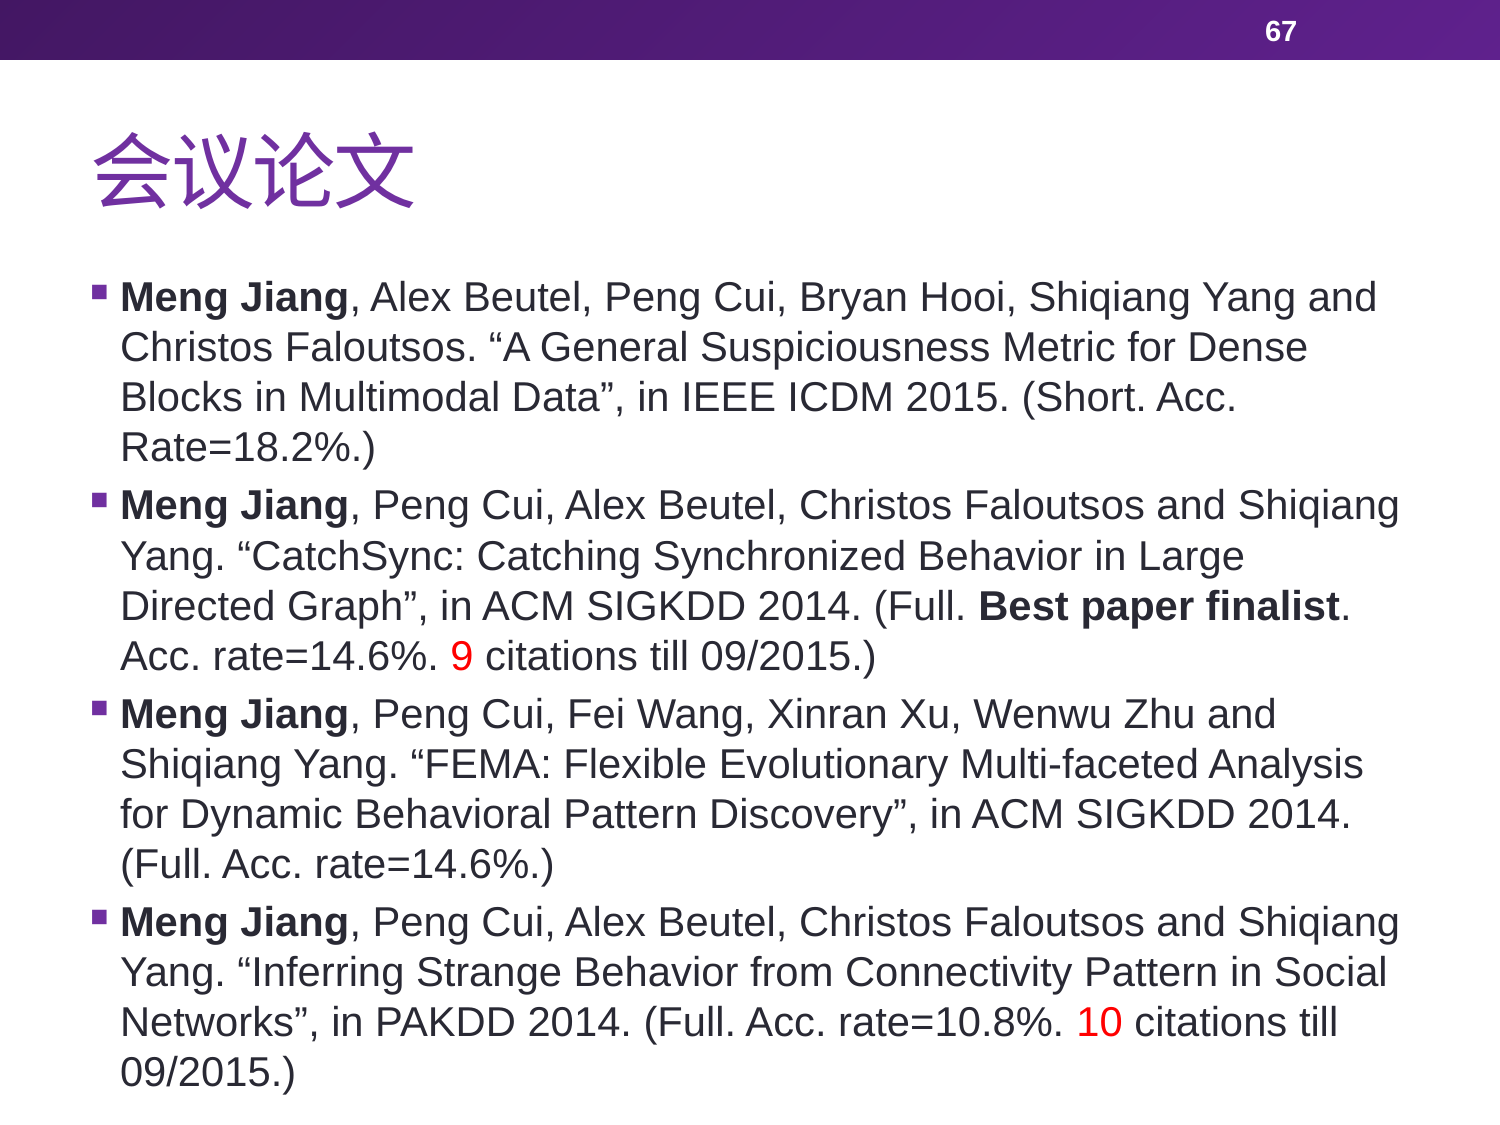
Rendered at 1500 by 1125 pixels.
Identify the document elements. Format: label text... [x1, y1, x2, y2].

list Meng Jiang, Alex Beutel, Peng Cui, Bryan Hooi, Shiqiang Yang and Christos Faloutsos. “A General Suspiciousness Metric for Dense Blocks in Multimodal Data”, in IEEE ICDM 2015. (Short. Acc. Rate=18.2%.) Meng Jiang, Peng Cui, Alex Beutel, Christos Faloutsos and Shiqiang Yang. “CatchSync: Catching Synchronized Behavior in Large Directed Graph”, in ACM SIGKDD 2014. (Full. Best paper finalist. Acc. rate=14.6%. 9 citations till 09/2015.) Meng Jiang, Peng Cui, Fei Wang, Xinran Xu, Wenwu Zhu and Shiqiang Yang. “FEMA: Flexible Evolutionary Multi-faceted Analysis for Dynamic Behavioral Pattern Discovery”, in ACM SIGKDD 2014. (Full. Acc. rate=14.6%.) Meng Jiang, Peng Cui, Alex Beutel, Christos Faloutsos and Shiqiang Yang. “Inferring Strange Behavior from Connectivity Pattern in Social Networks”, in PAKDD 2014. (Full. Acc. rate=10.8%. 10 citations till 09/2015.) [75, 262, 1425, 1063]
title 会议论文 [75, 87, 1425, 250]
slide_number 67 [1250, 3, 1425, 57]
